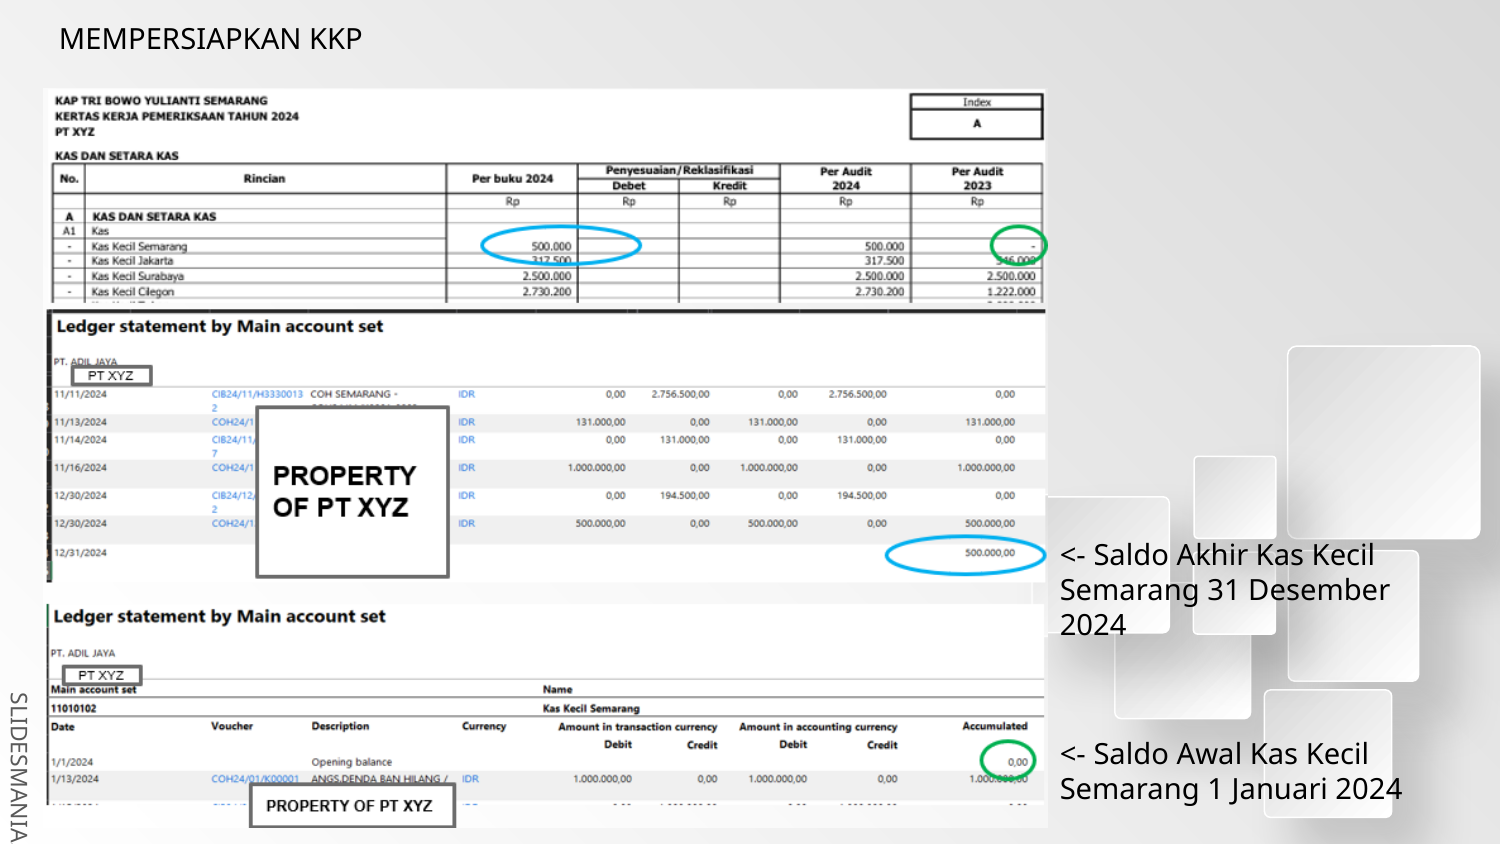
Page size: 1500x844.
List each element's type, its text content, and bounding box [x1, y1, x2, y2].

text_box MEMPERSIAPKAN KKP [43, 5, 694, 59]
text_box <- Saldo Akhir Kas Kecil Semarang 31 Desember 2024 [1053, 521, 1436, 576]
picture [43, 88, 1049, 828]
text_box <- Saldo Awal Kas Kecil Semarang 1 Januari 2024 [1053, 720, 1436, 774]
